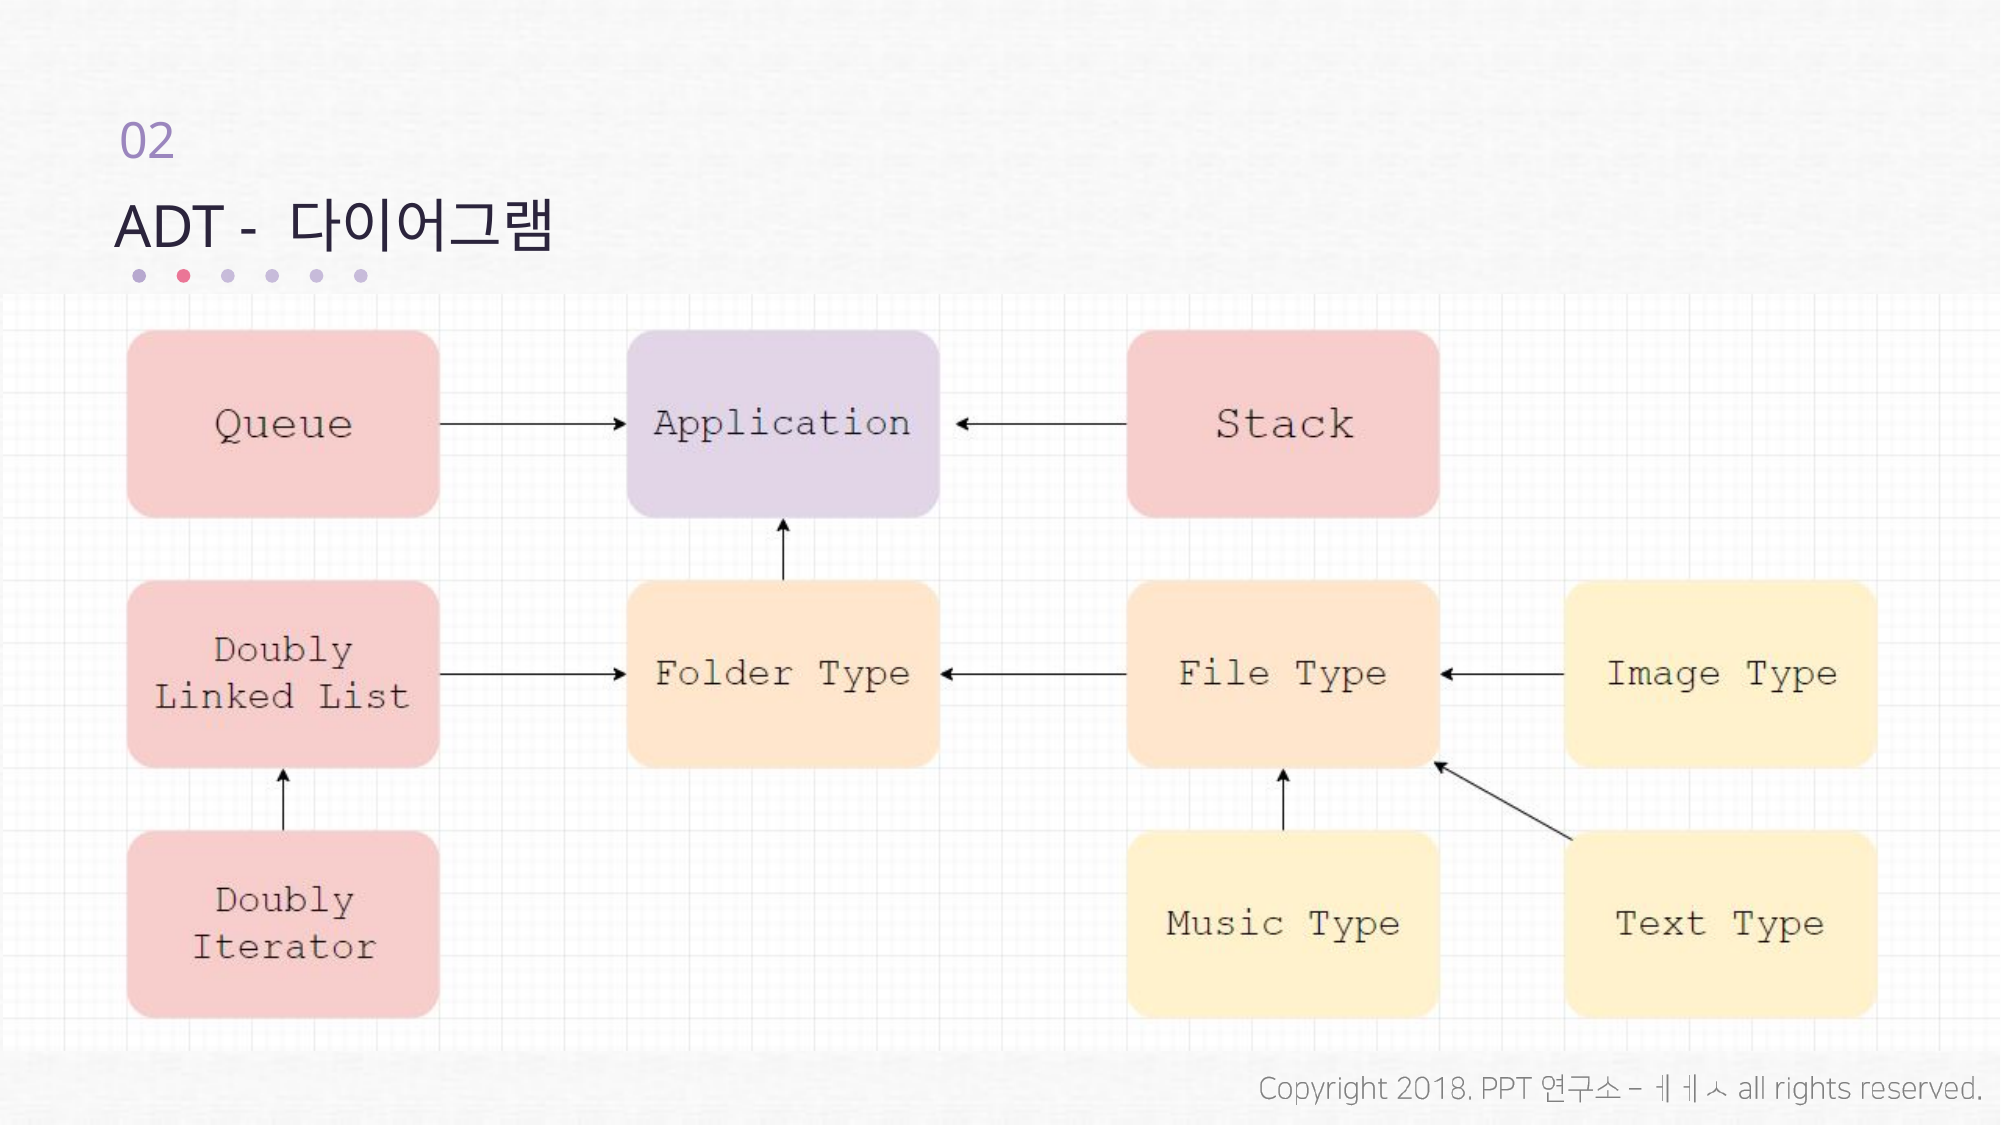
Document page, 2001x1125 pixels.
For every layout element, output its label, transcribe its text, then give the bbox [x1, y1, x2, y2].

text_box [264, 267, 281, 284]
text_box [175, 267, 192, 284]
picture [0, 0, 2001, 1125]
text_box [308, 267, 325, 284]
text_box [352, 267, 369, 284]
text_box 02 [104, 101, 191, 146]
text_box [131, 267, 148, 284]
text_box [219, 267, 236, 284]
text_box ADT - 다이어그램 [99, 146, 571, 266]
